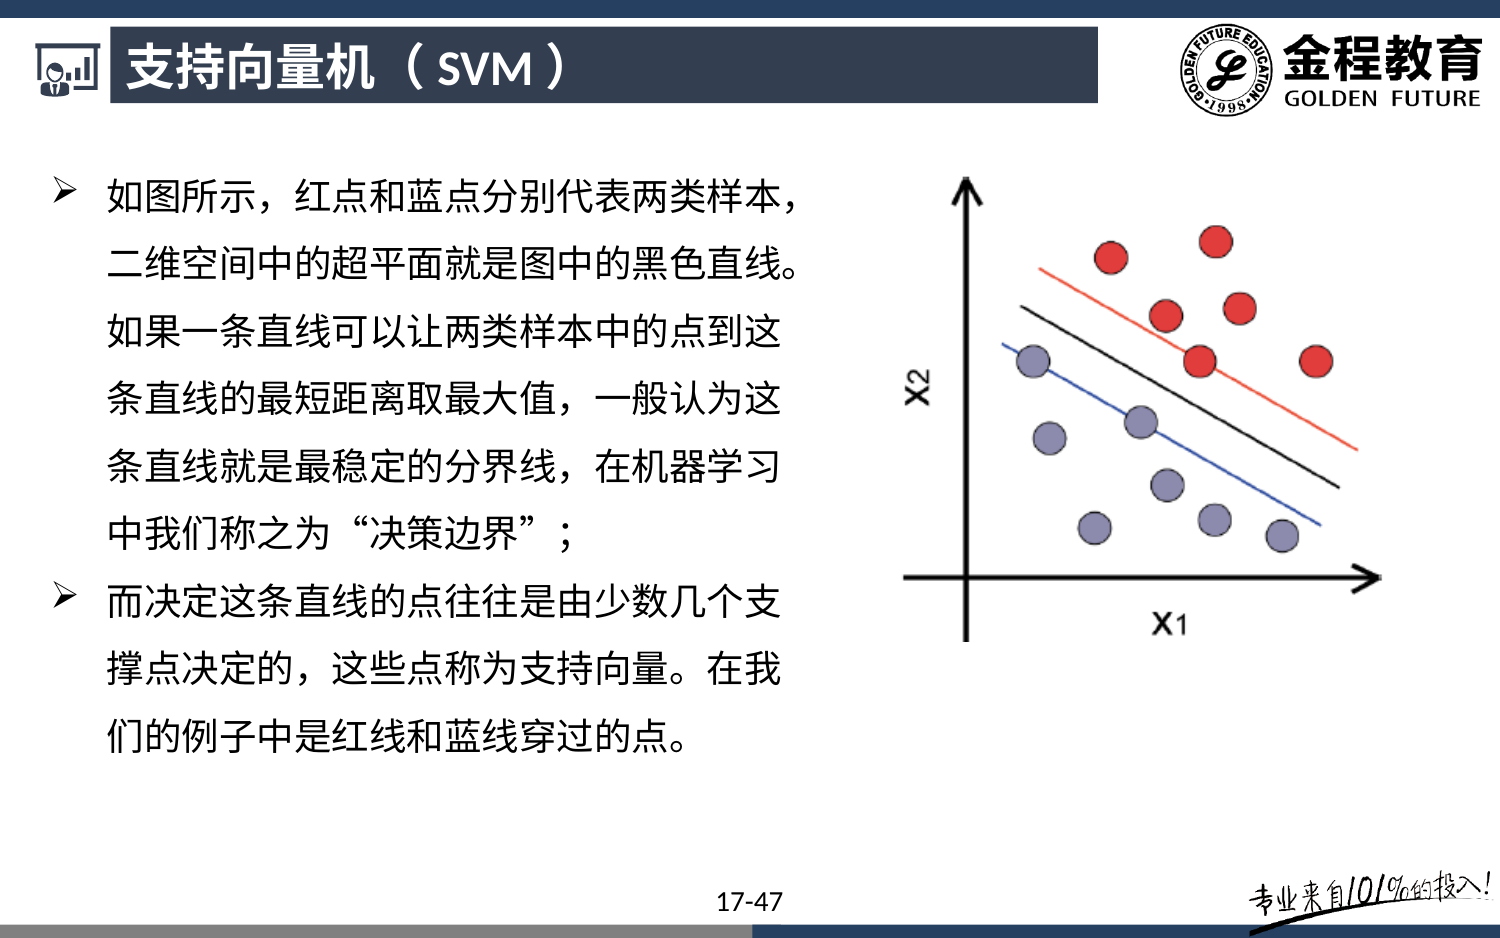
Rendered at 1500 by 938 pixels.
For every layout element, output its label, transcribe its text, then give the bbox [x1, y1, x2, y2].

list 如图所示，红点和蓝点分别代表两类样本，二维空间中的超平面就是图中的黑色直线。如果一条直线可以让两类样本中的点到这条直线的最短距离取最大值，一般认为这条直线就是最稳定的分界线，在机器学习中我们称之为“决策边界”； 而决定这条直线的点往往是由少数几个支撑点决定的，这些点称为支持向量。在我们的例子中是红线和蓝线穿过的点。 [35, 142, 798, 835]
picture [1240, 857, 1500, 938]
picture [1170, 18, 1500, 121]
list 支持向量机（SVM） [110, 26, 1098, 104]
picture [891, 173, 1454, 642]
